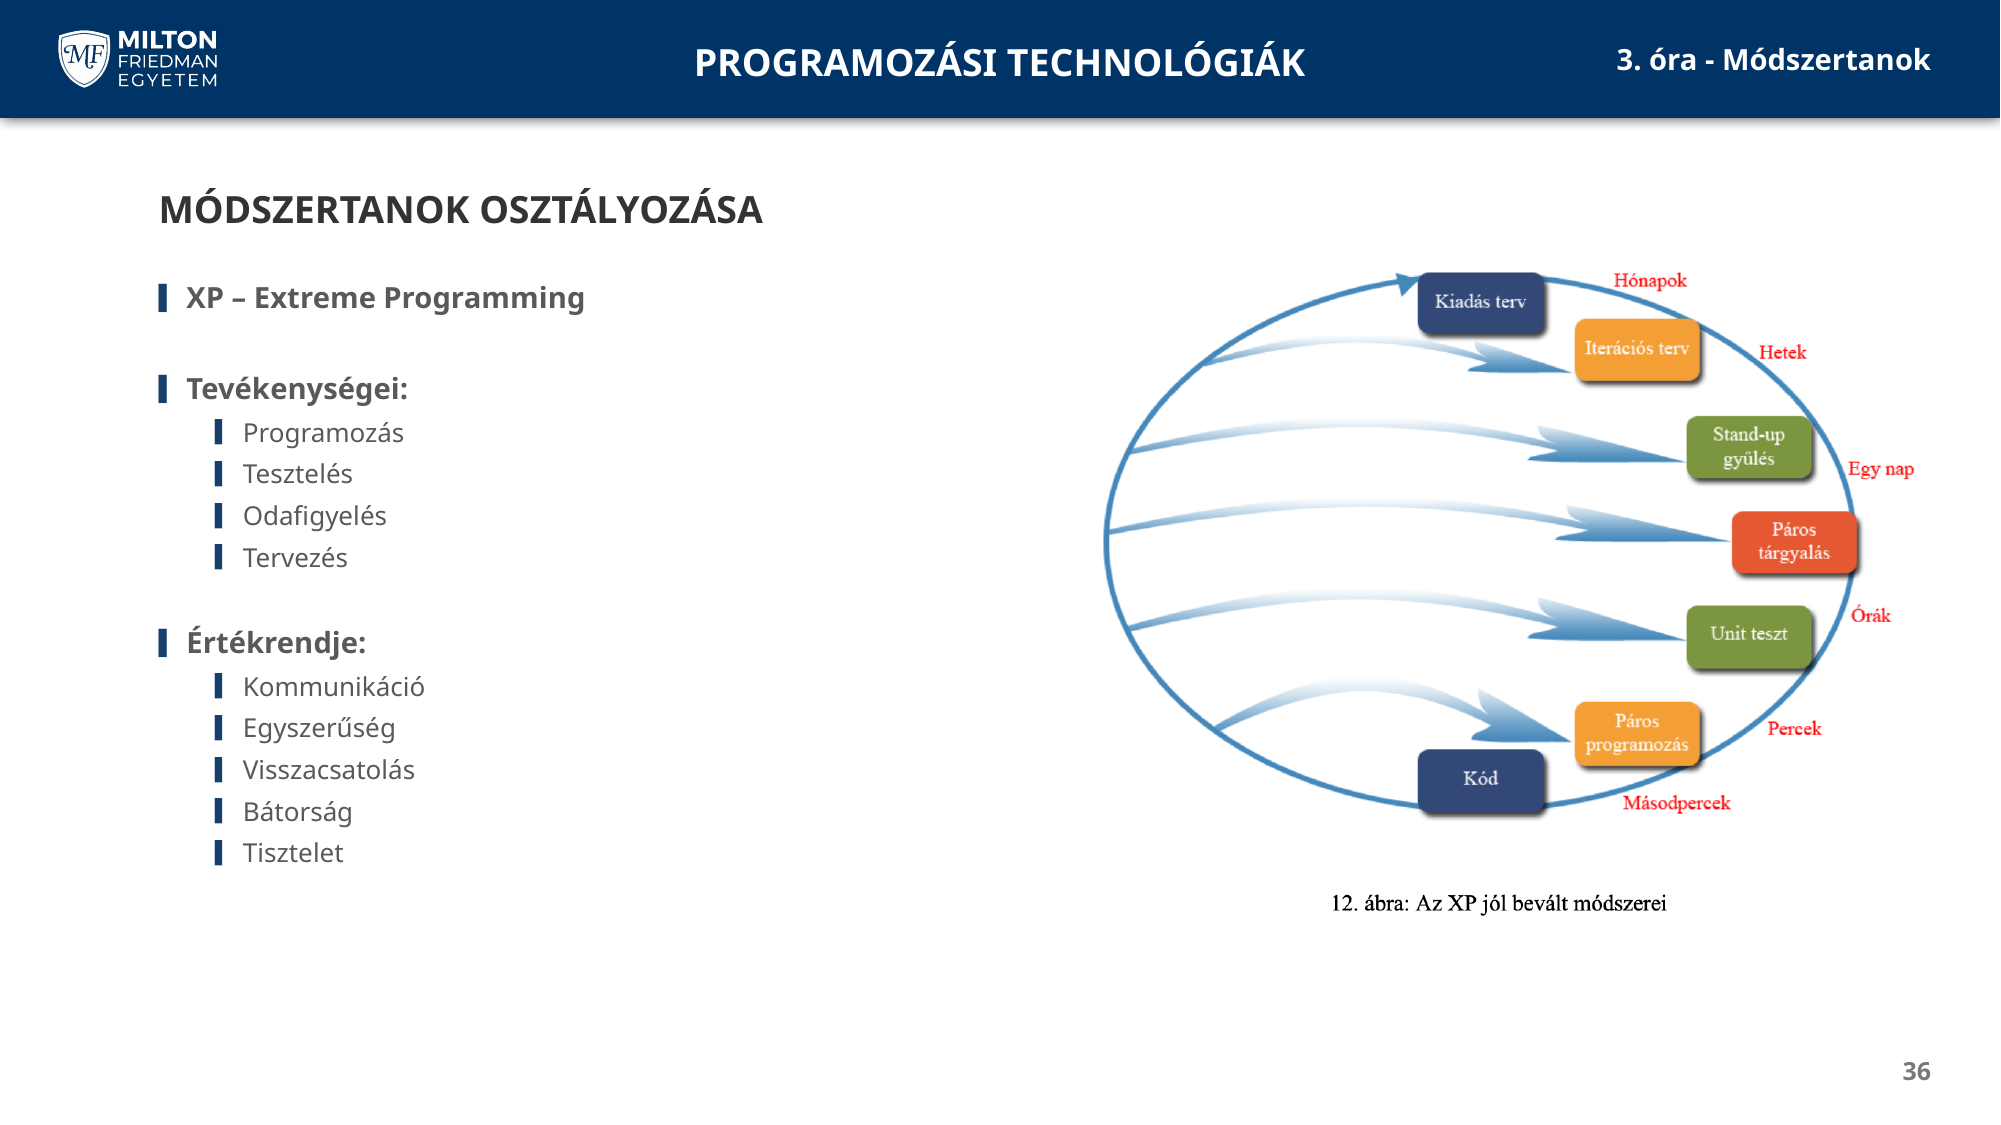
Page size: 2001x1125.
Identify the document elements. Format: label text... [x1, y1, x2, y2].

text_box XP – Extreme Programming Tevékenységei: Programozás Tesztelés Odafigyelés Tervezés Értékrendje: Kommunikáció Egyszerűség Visszacsatolás Bátorság Tisztelet [143, 272, 1076, 1043]
text_box PROGRAMOZÁSI TECHNOLÓGIÁK [608, 31, 1392, 92]
text_box MÓDSZERTANOK OSZTÁLYOZÁSA [143, 179, 1392, 239]
picture [58, 29, 218, 89]
slide_number 35 [1496, 1042, 1947, 1103]
text_box 3. óra - Módszertanok [1541, 33, 1947, 84]
text_box [0, 0, 2000, 120]
picture [1081, 239, 1947, 933]
